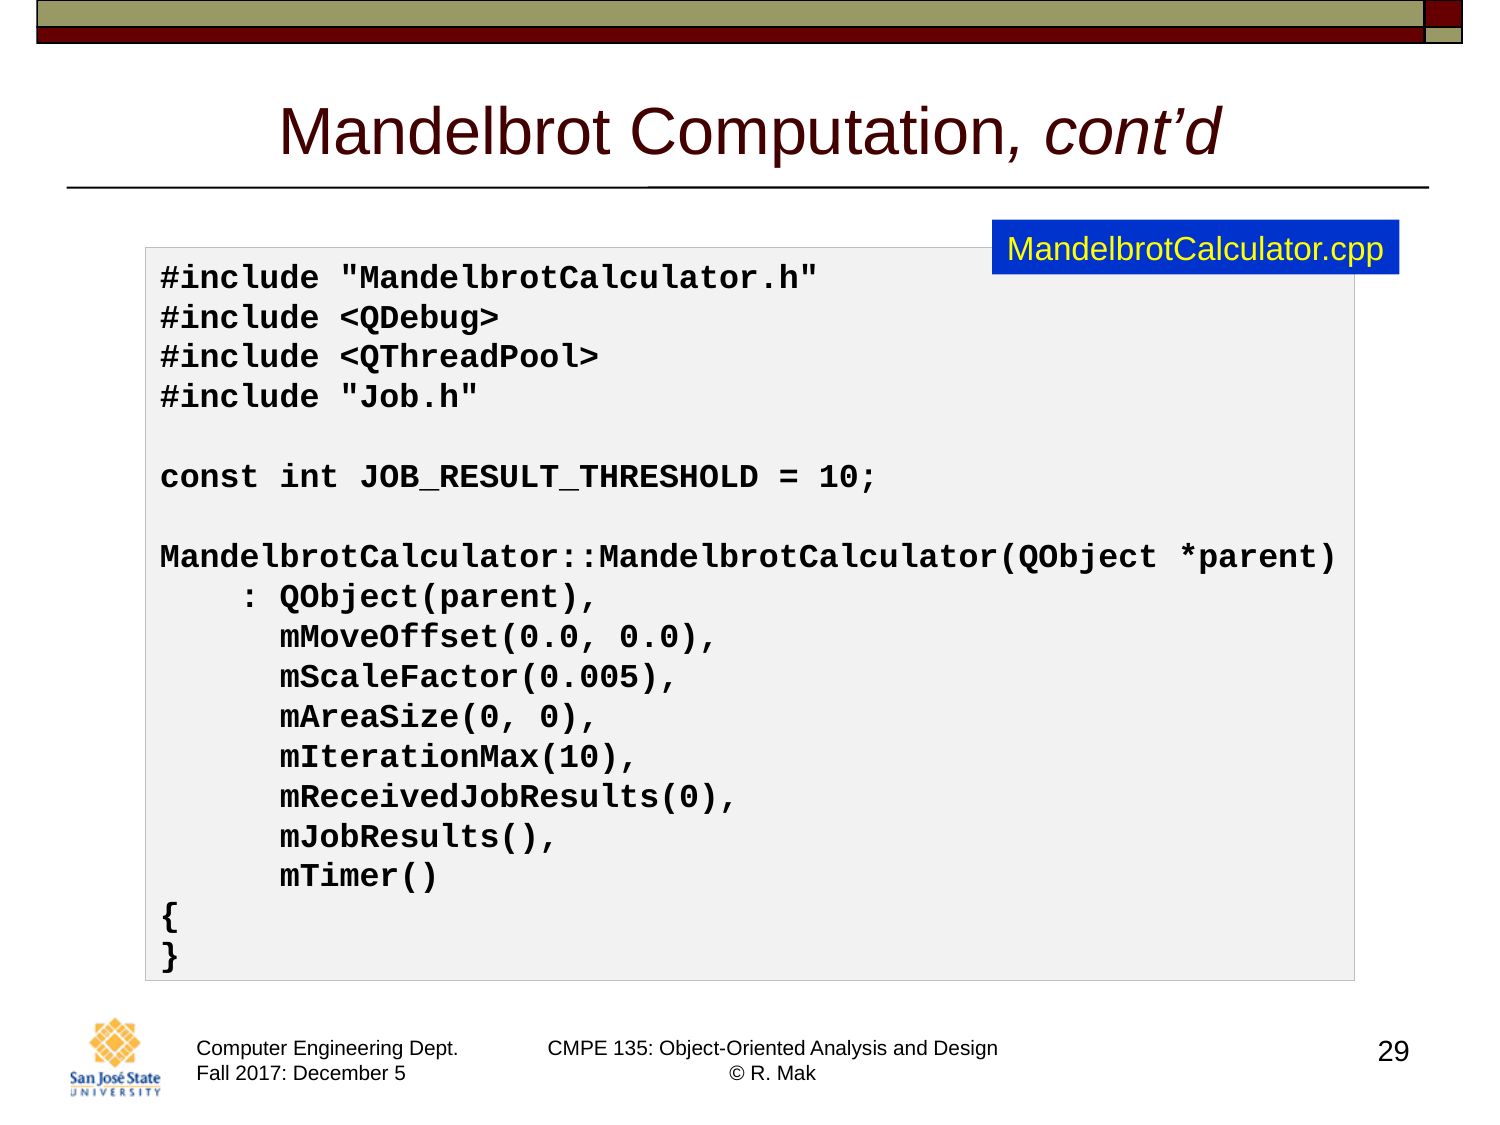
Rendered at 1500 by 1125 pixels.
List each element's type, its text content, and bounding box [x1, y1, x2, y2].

text_box #include "MandelbrotCalculator.h" #include <QDebug> #include <QThreadPool> #include "Job.h" const int JOB_RESULT_THRESHOLD = 10; MandelbrotCalculator::MandelbrotCalculator(QObject *parent) : QObject(parent), mMoveOffset(0.0, 0.0), mScaleFactor(0.005), mAreaSize(0, 0), mIterationMax(10), mReceivedJobResults(0), mJobResults(), mTimer() { } [145, 247, 1355, 981]
title Mandelbrot Computation, cont’d [75, 67, 1425, 175]
slide_number 29 [1335, 1025, 1425, 1100]
picture [60, 1012, 166, 1112]
text_box MandelbrotCalculator.cpp [992, 219, 1400, 275]
